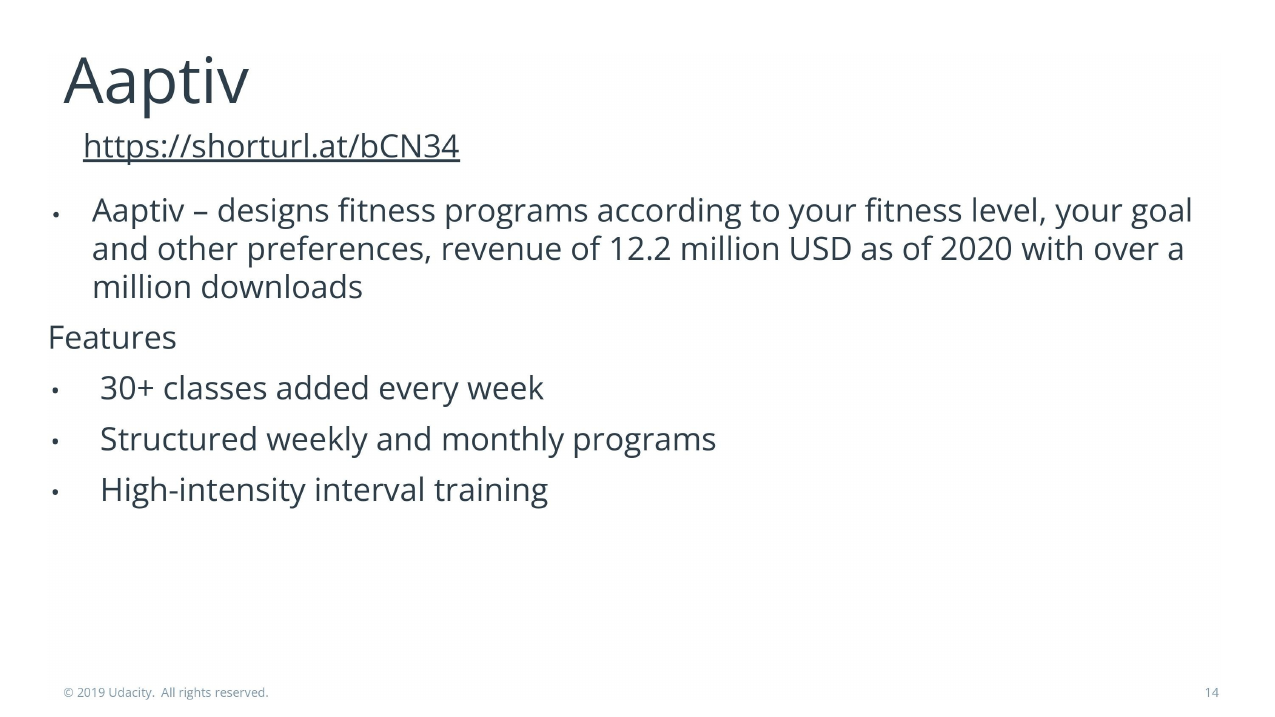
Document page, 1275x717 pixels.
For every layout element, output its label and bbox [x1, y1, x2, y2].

text_box [47, 53, 1221, 700]
